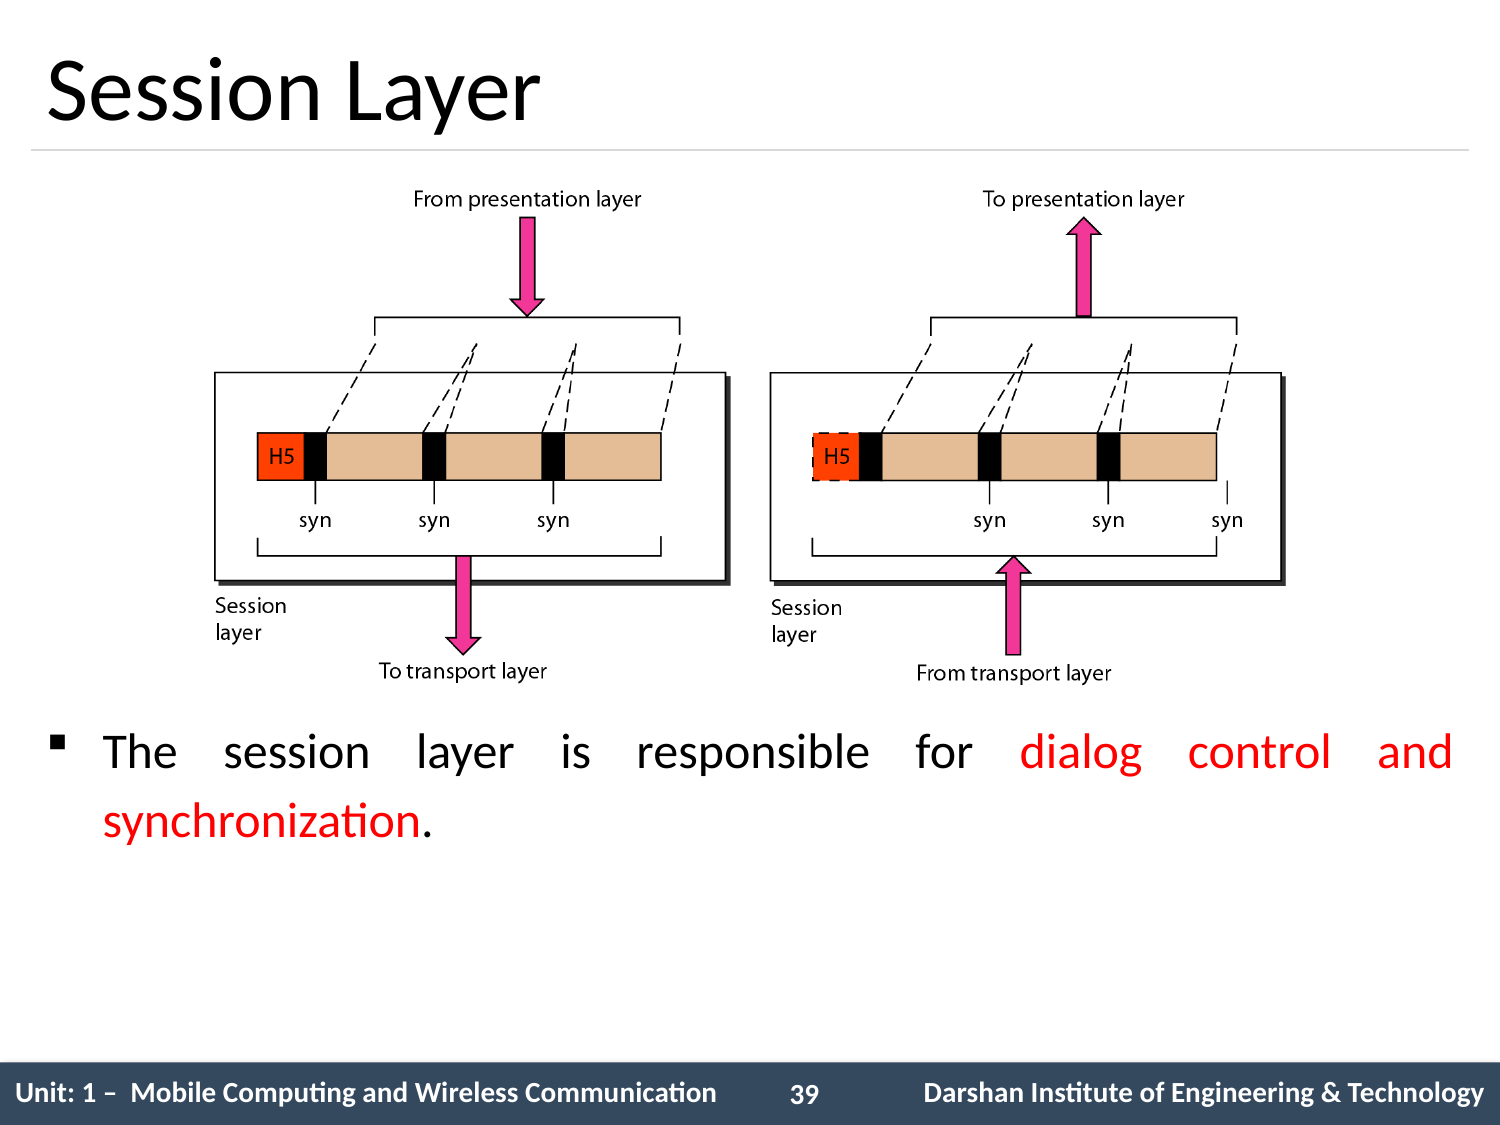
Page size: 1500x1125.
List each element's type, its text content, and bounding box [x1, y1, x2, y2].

title Session Layer [31, 17, 1469, 150]
picture [214, 187, 1286, 686]
list The session layer is responsible for dialog control and synchronization. [31, 162, 1469, 1038]
